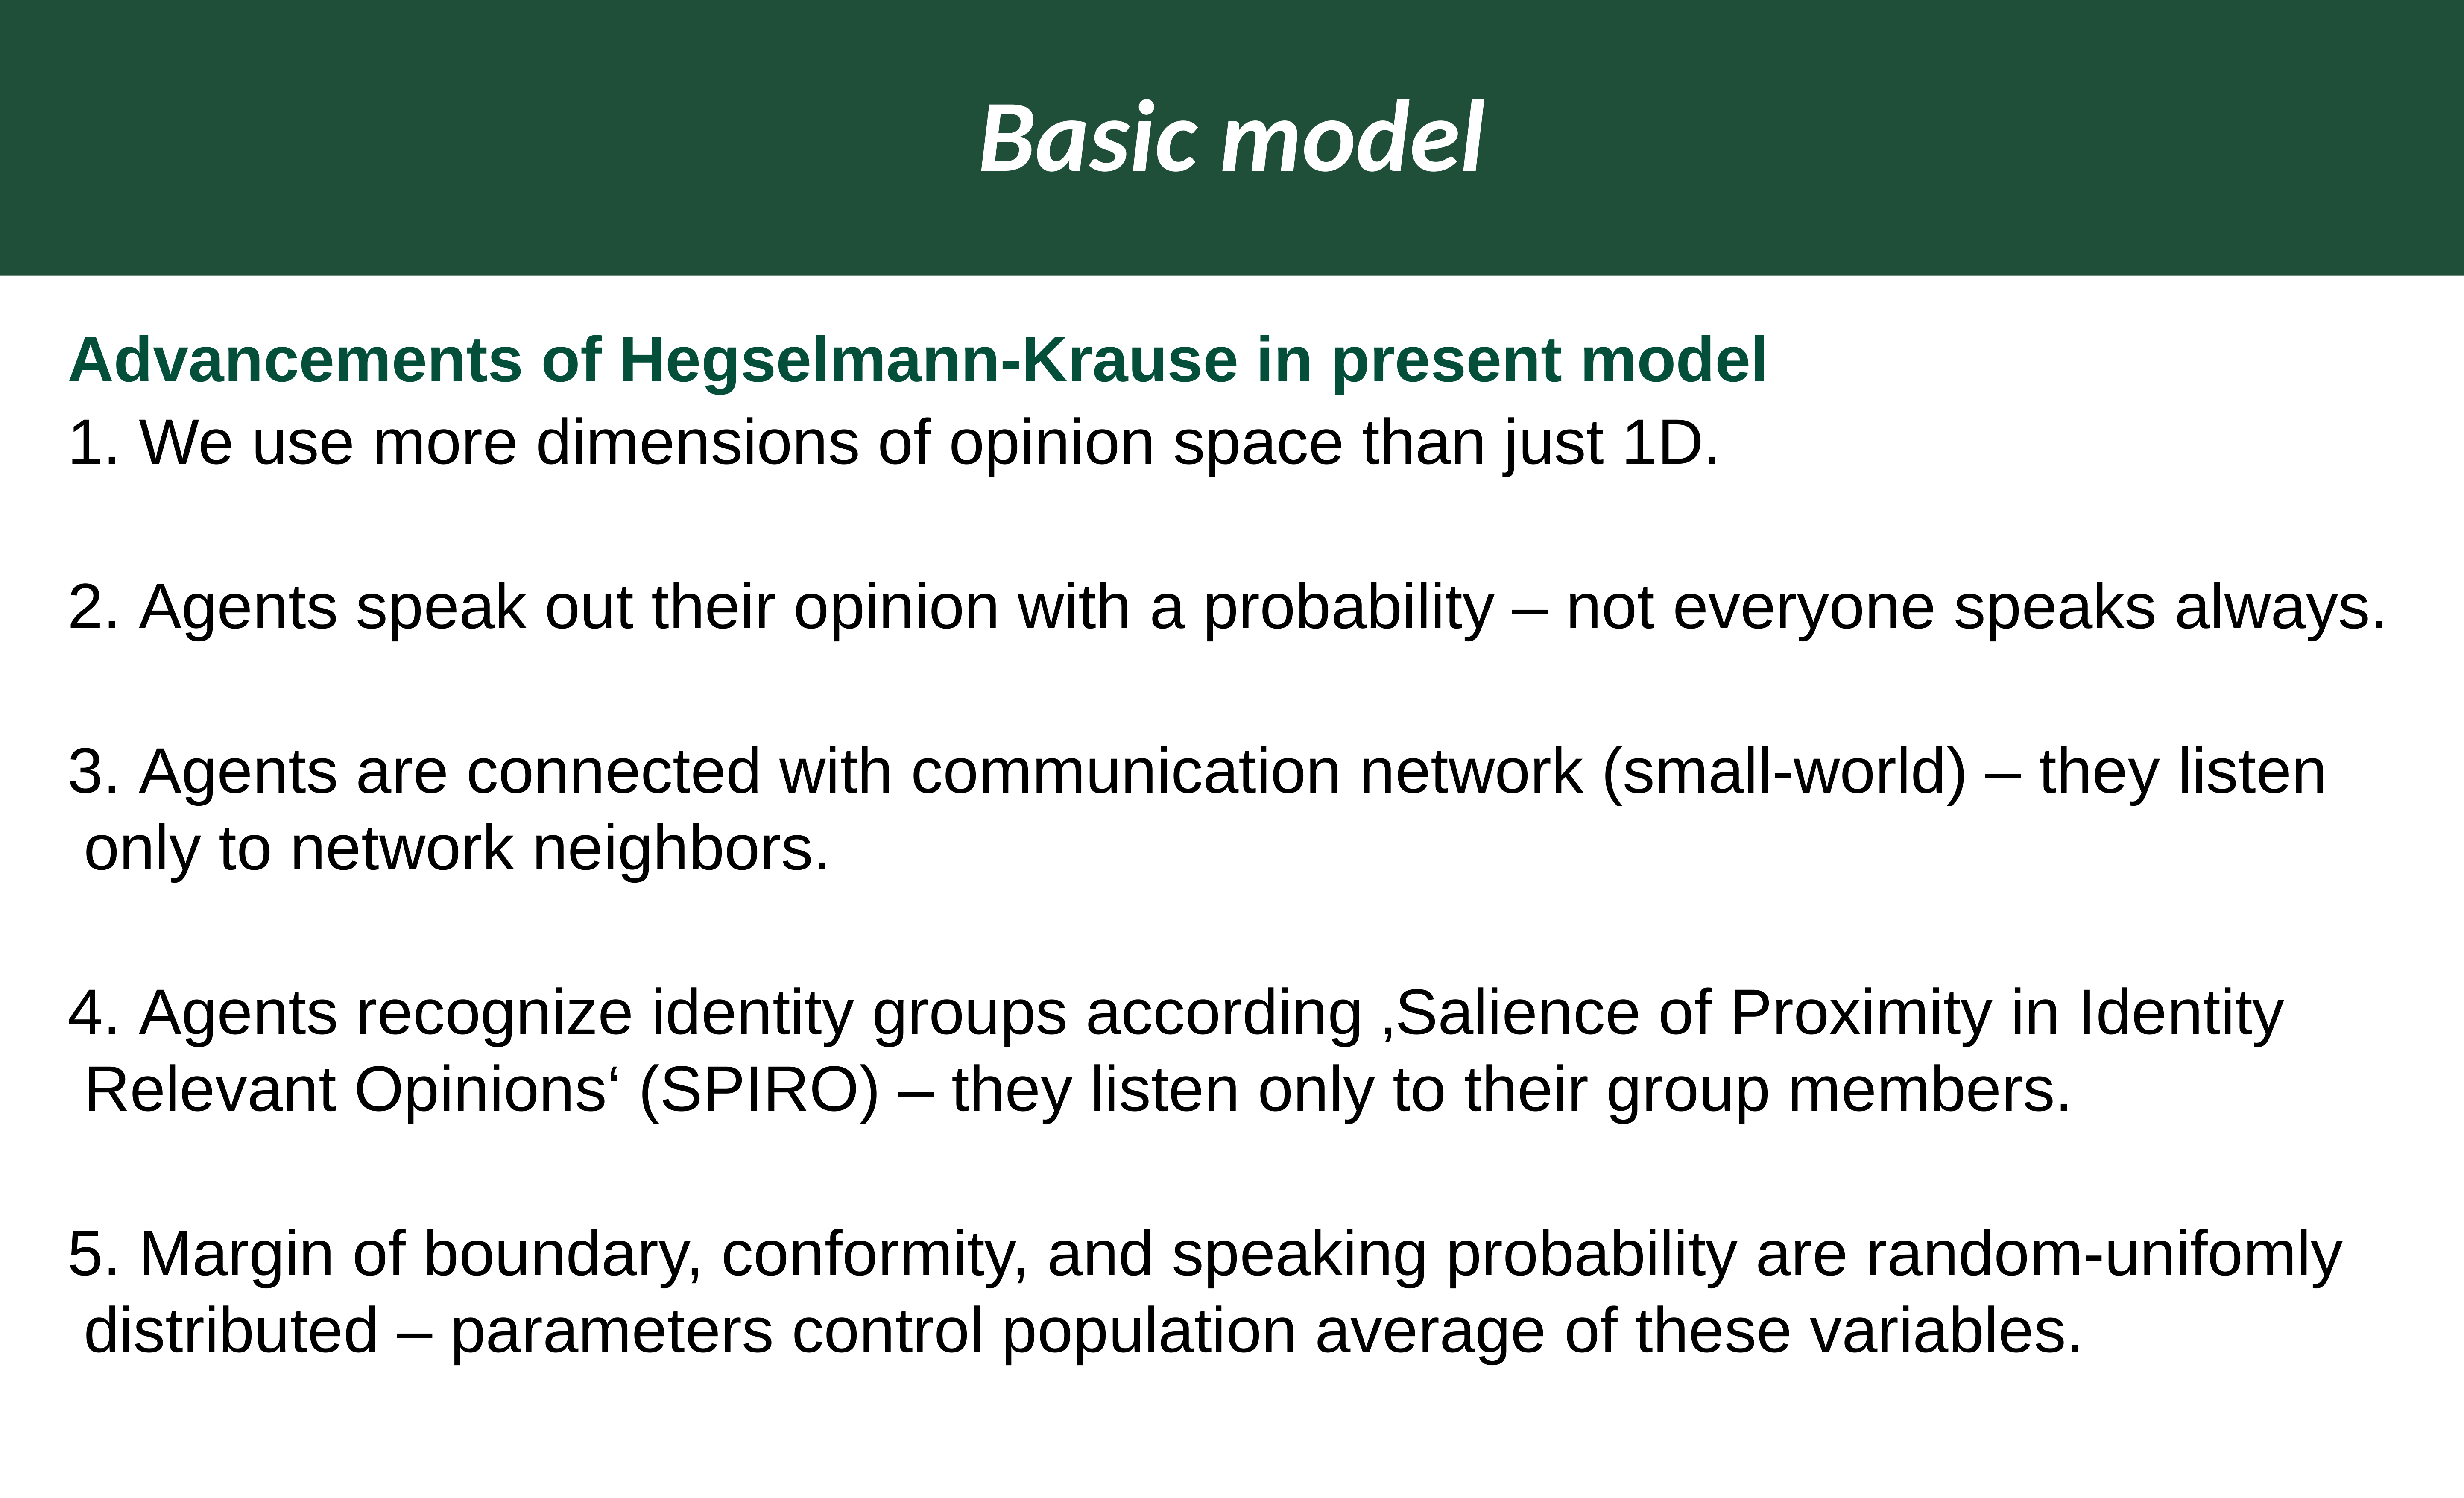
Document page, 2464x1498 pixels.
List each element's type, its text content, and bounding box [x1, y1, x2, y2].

text_box Advancements of Hegselmann-Krause in present model We use more dimensions of opinion space than just 1D. Agents speak out their opinion with a probability – not everyone speaks always. Agents are connected with communication network (small-world) – they listen only to network neighbors. Agents recognize identity groups according ‚Salience of Proximity in Identity Relevant Opinions‘ (SPIRO) – they listen only to their group members. Margin of boundary, conformity, and speaking probability are random-unifomly distributed – parameters control population average of these variables. [61, 314, 2409, 1368]
subtitle Basic model [0, 0, 2464, 276]
